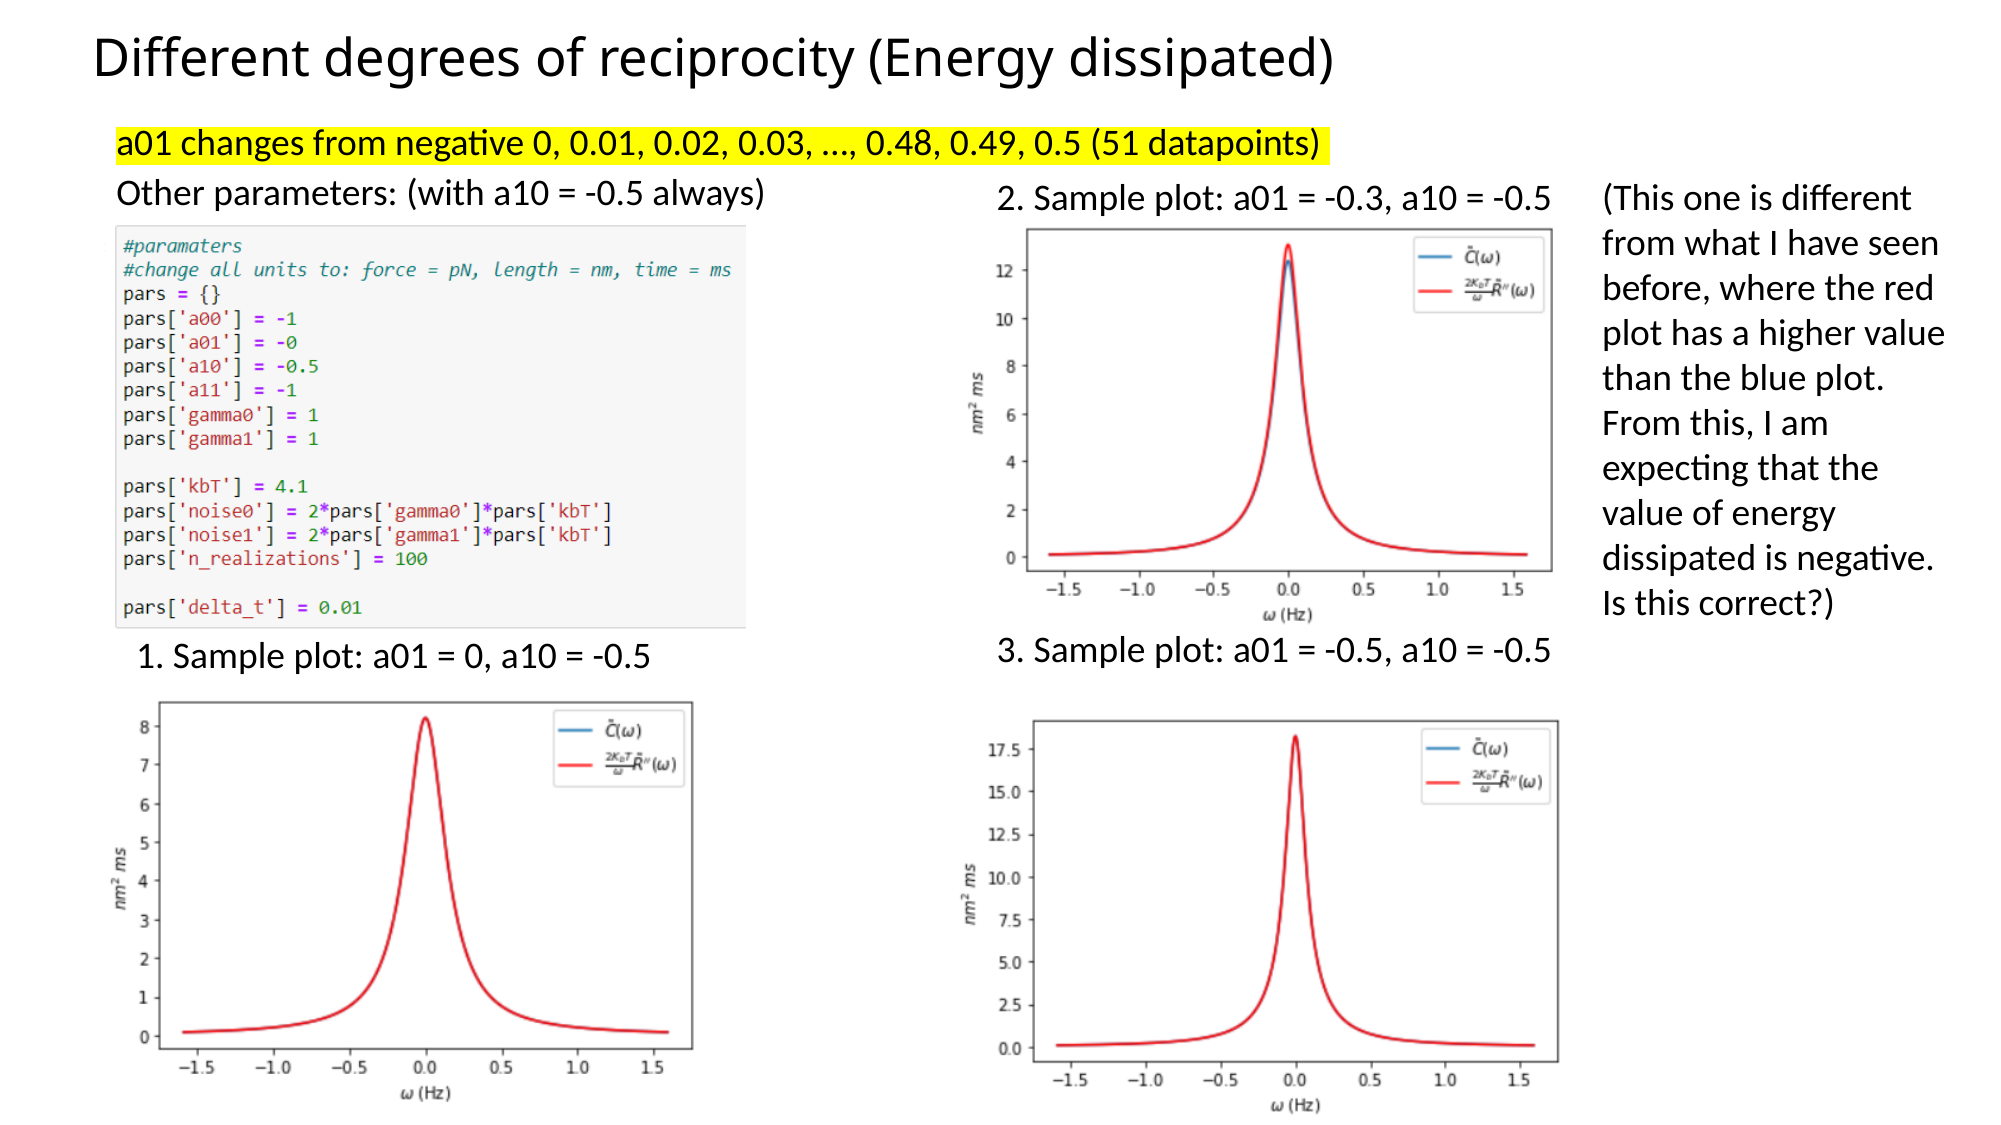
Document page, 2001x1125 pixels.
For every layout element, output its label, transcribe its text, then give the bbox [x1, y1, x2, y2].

picture [101, 691, 709, 1103]
picture [946, 208, 1569, 636]
text_box (This one is different from what I have seen before, where the red plot has a higher value than the blue plot. From this, I am expecting that the value of energy dissipated is negative. Is this correct?) [1587, 165, 1967, 631]
text_box 3. Sample plot: a01 = -0.5, a10 = -0.5 [981, 618, 1604, 678]
picture [104, 214, 746, 633]
text_box 1. Sample plot: a01 = 0, a10 = -0.5 [121, 633, 743, 684]
picture [946, 705, 1572, 1124]
text_box Other parameters: (with a10 = -0.5 always) [101, 160, 1102, 220]
text_box 2. Sample plot: a01 = -0.3, a10 = -0.5 [981, 165, 1587, 226]
title Different degrees of reciprocity (Energy dissipated) [77, 22, 1850, 96]
text_box a01 changes from negative 0, 0.01, 0.02, 0.03, …, 0.48, 0.49, 0.5 (51 datapoints) [101, 110, 1357, 165]
